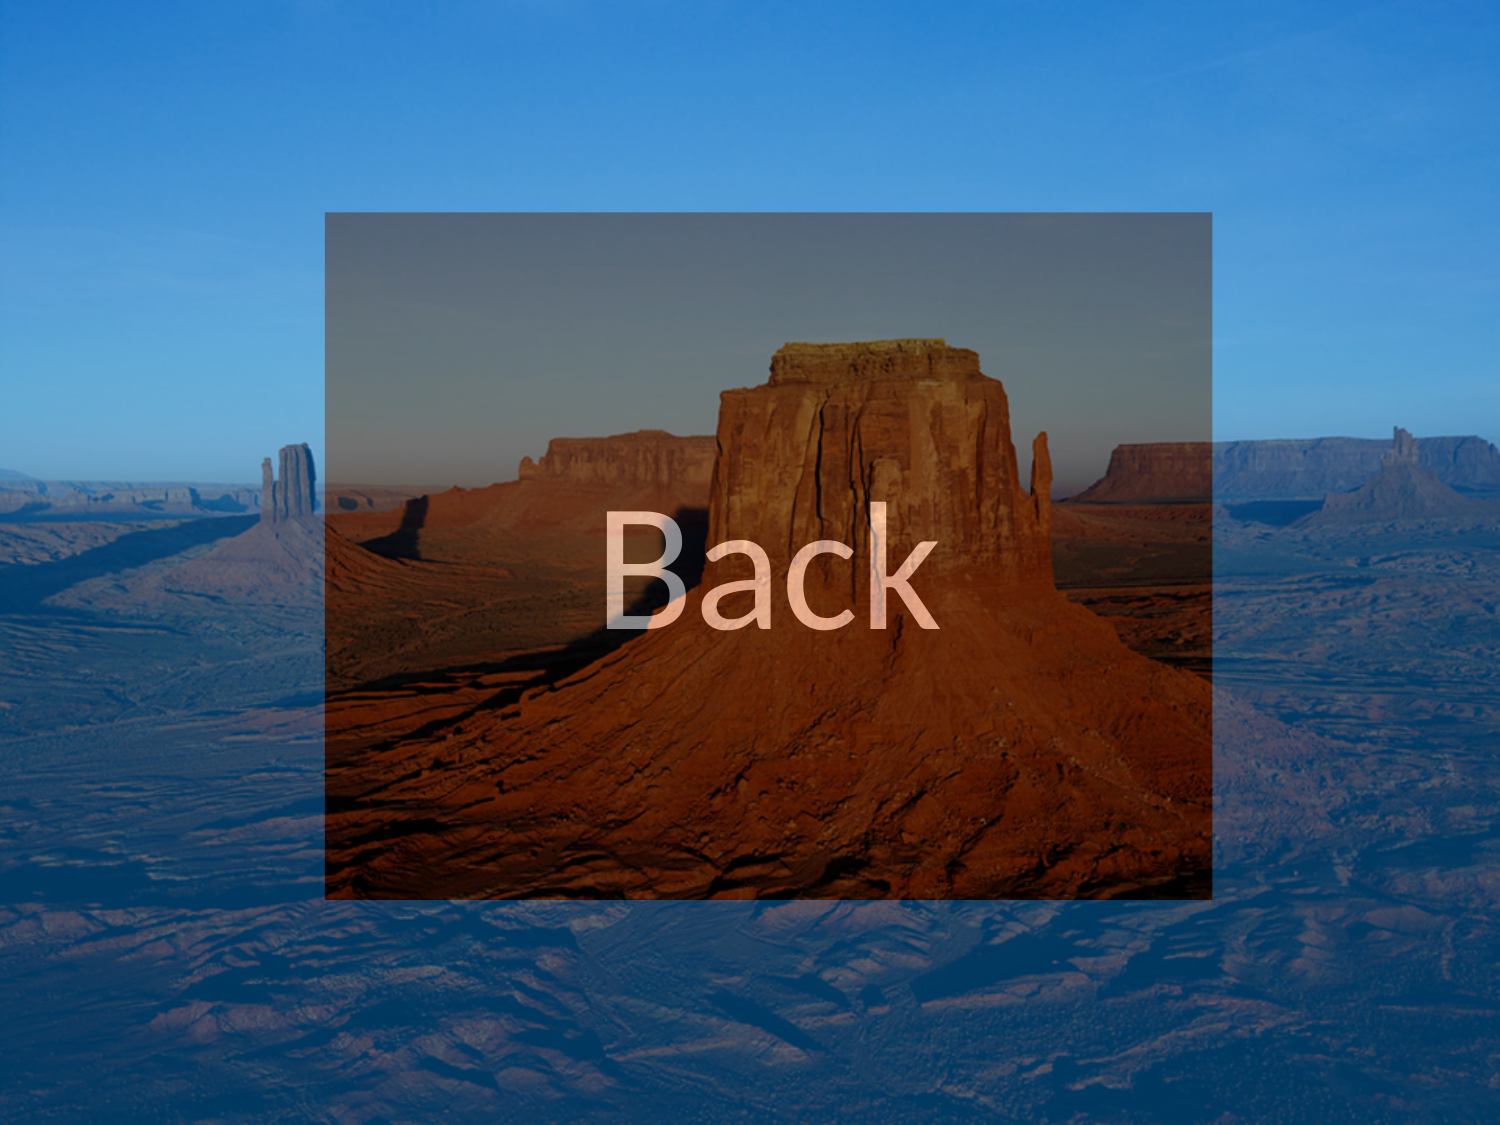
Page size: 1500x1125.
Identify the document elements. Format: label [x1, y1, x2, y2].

text_box [0, 0, 1500, 1125]
